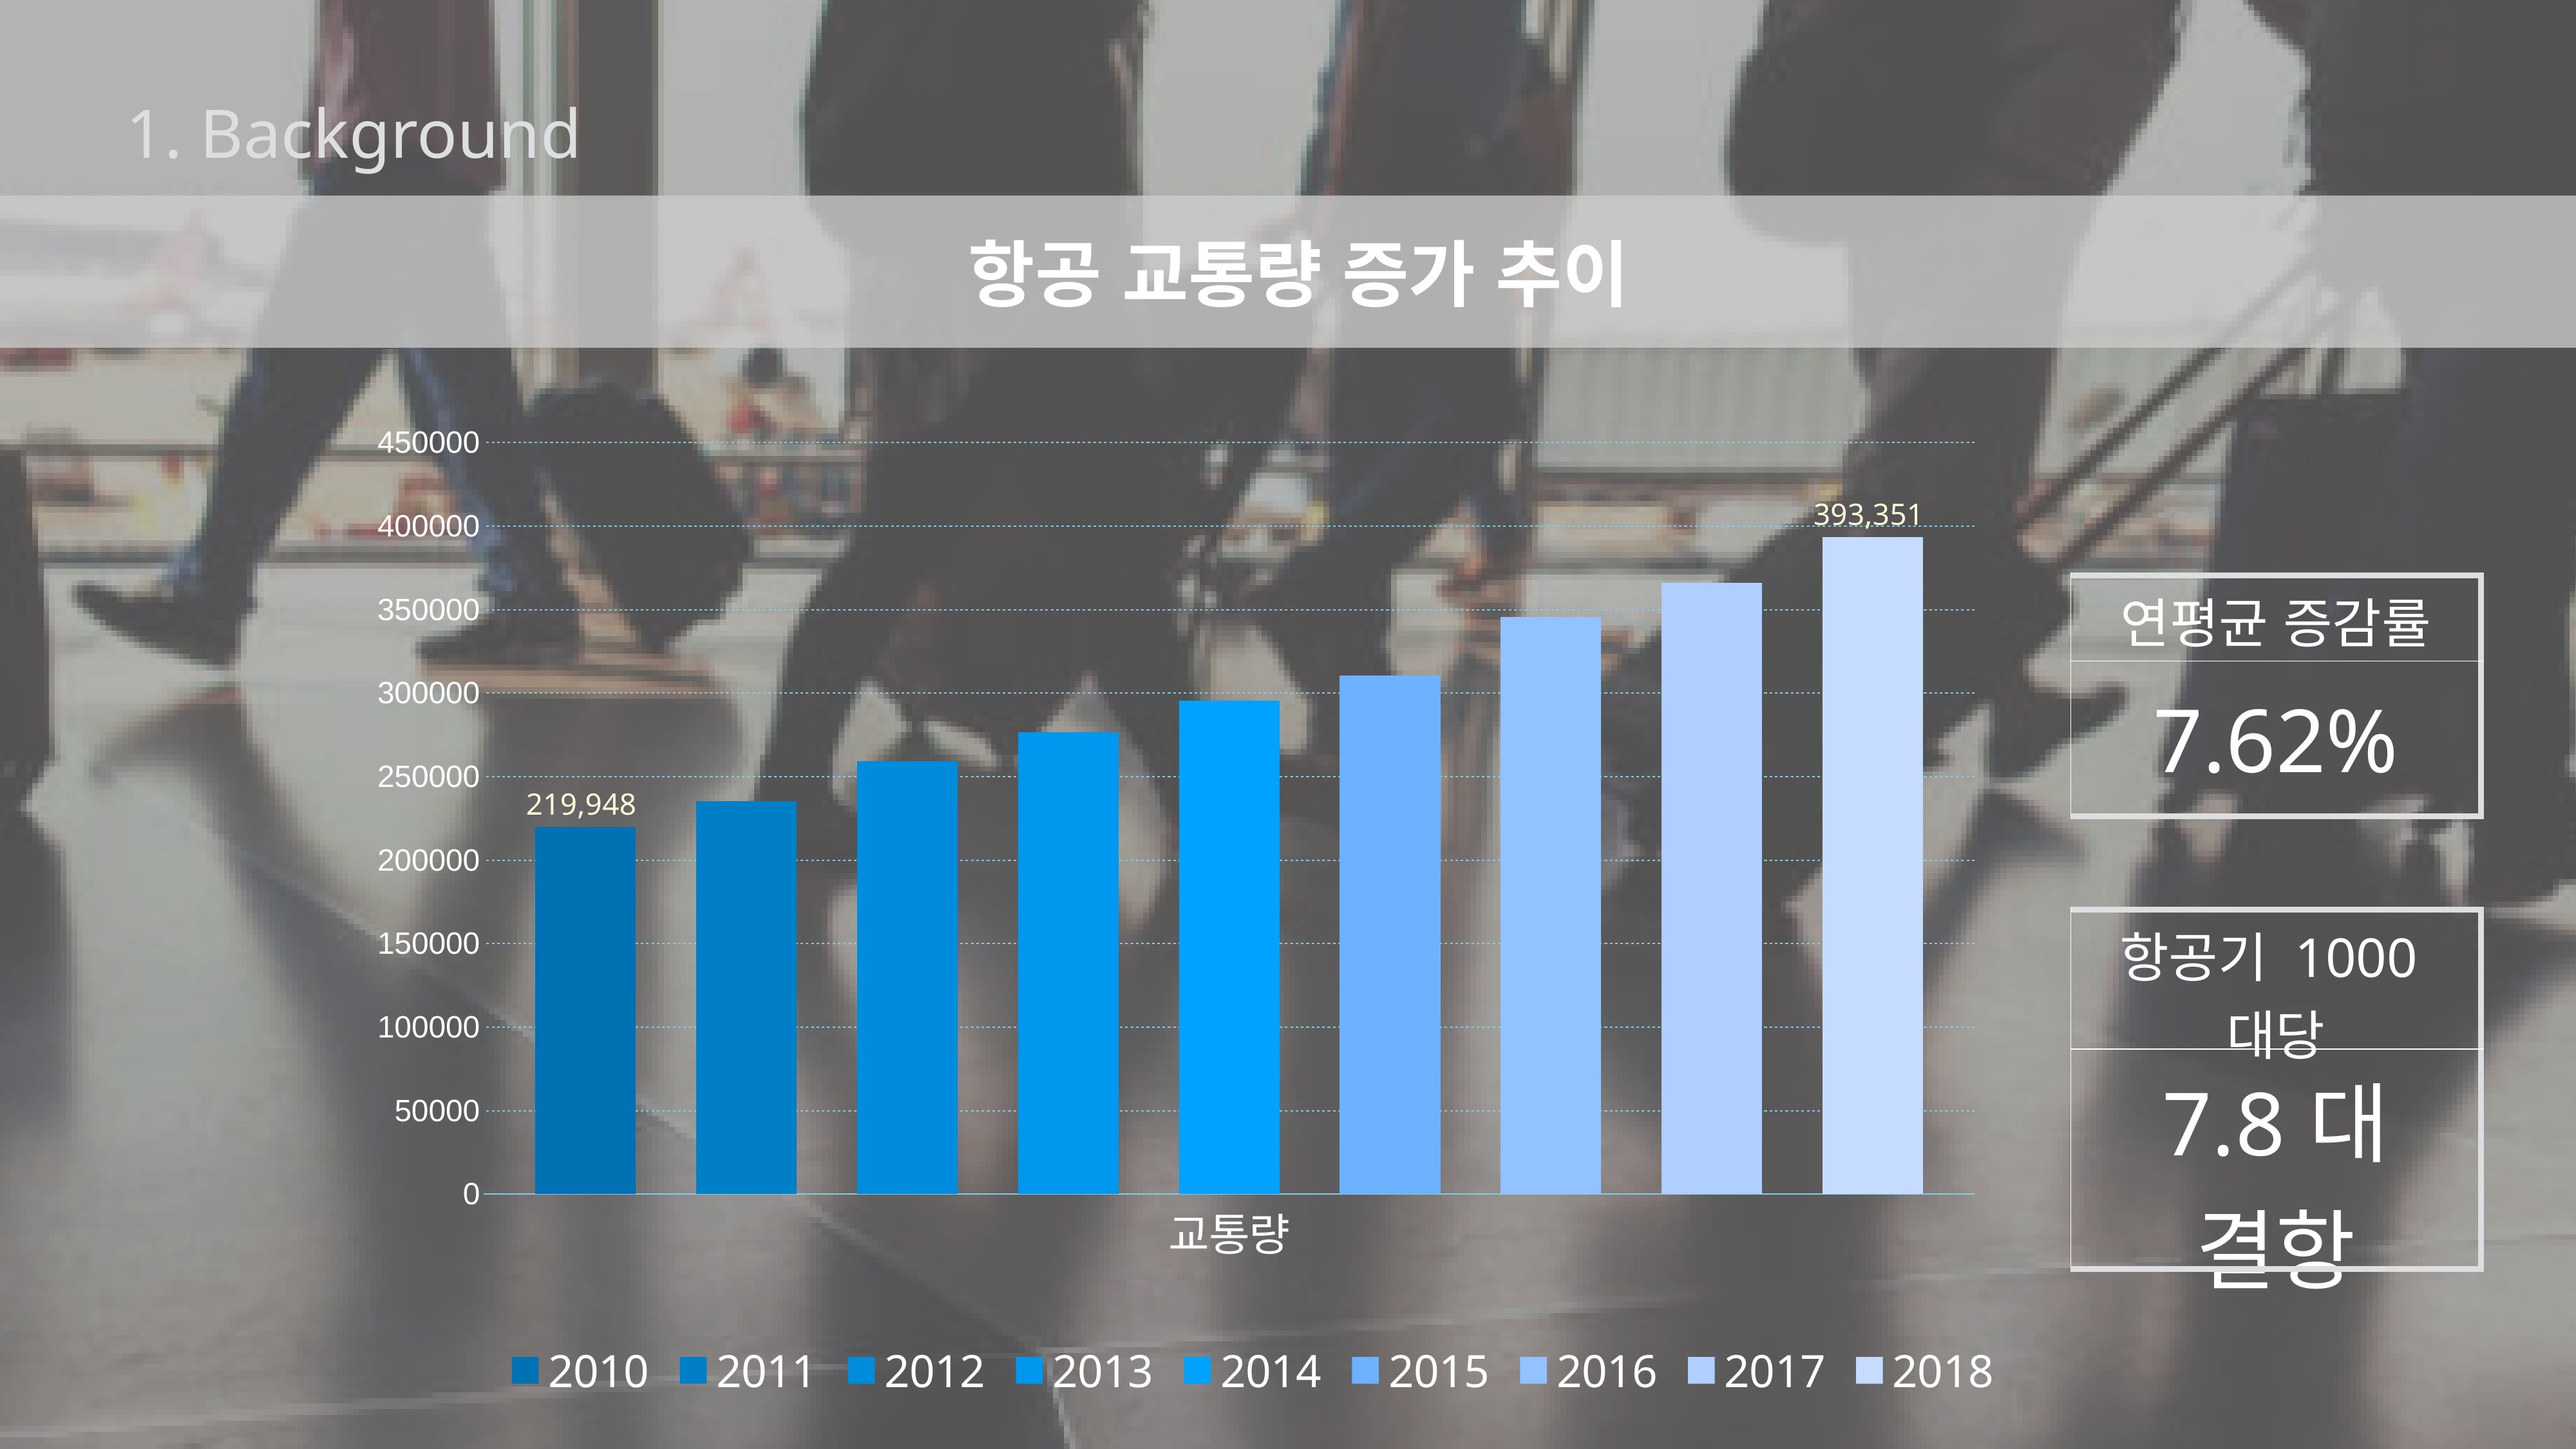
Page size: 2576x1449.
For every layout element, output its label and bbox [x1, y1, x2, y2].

picture [0, 0, 2576, 1449]
chart [359, 392, 2042, 1419]
text_box [2070, 575, 2481, 1151]
